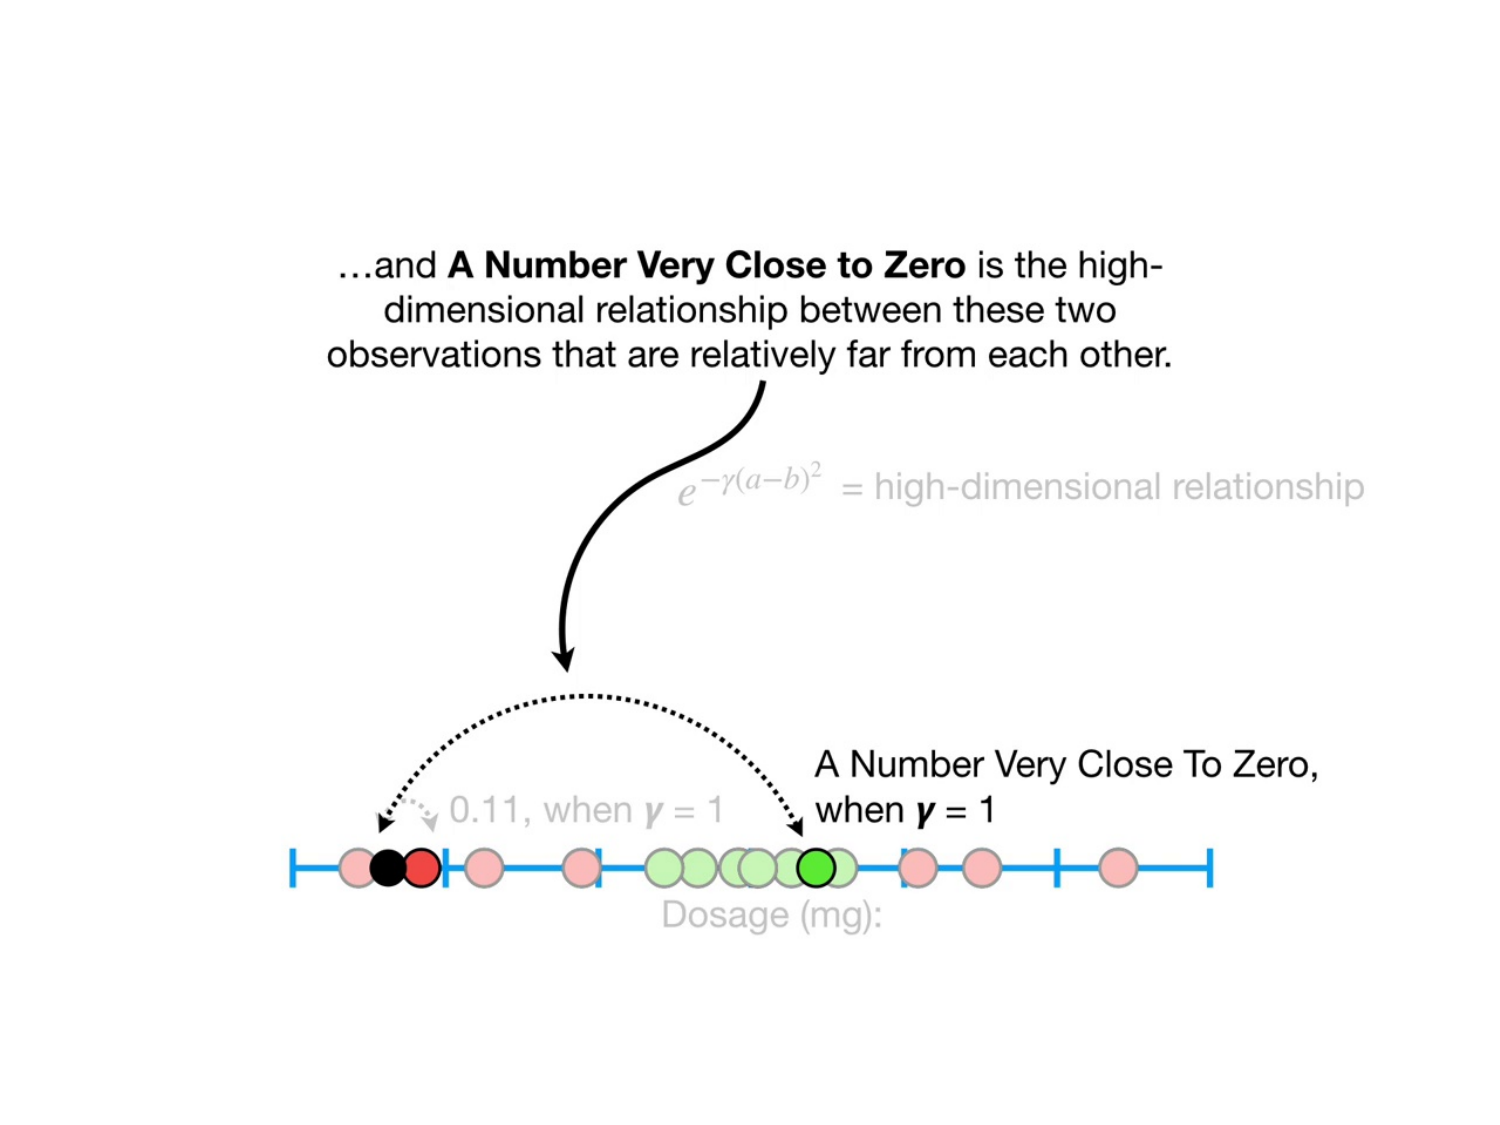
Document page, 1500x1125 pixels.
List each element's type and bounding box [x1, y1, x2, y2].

picture [0, 140, 1500, 985]
